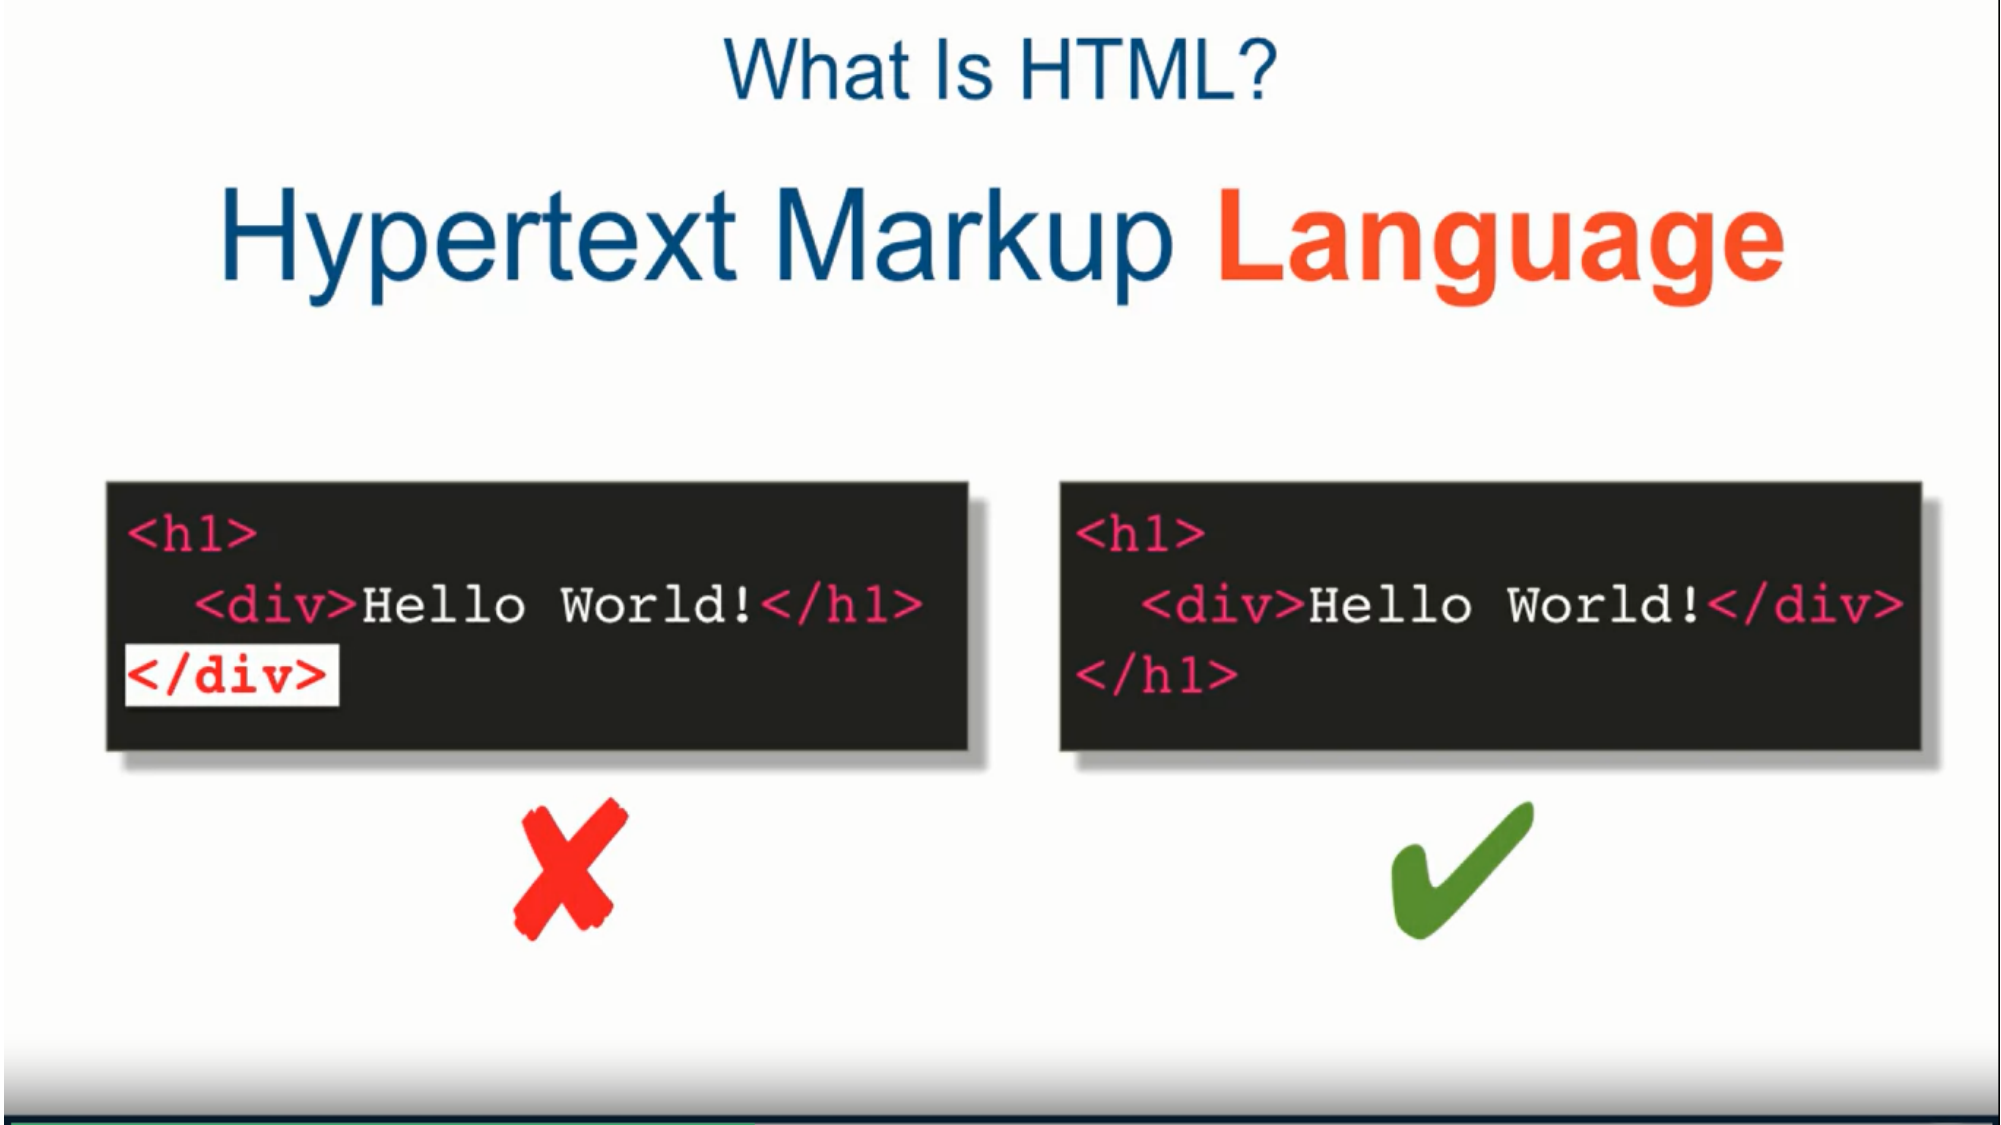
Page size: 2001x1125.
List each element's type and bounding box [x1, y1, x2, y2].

list [3, 0, 2000, 1125]
